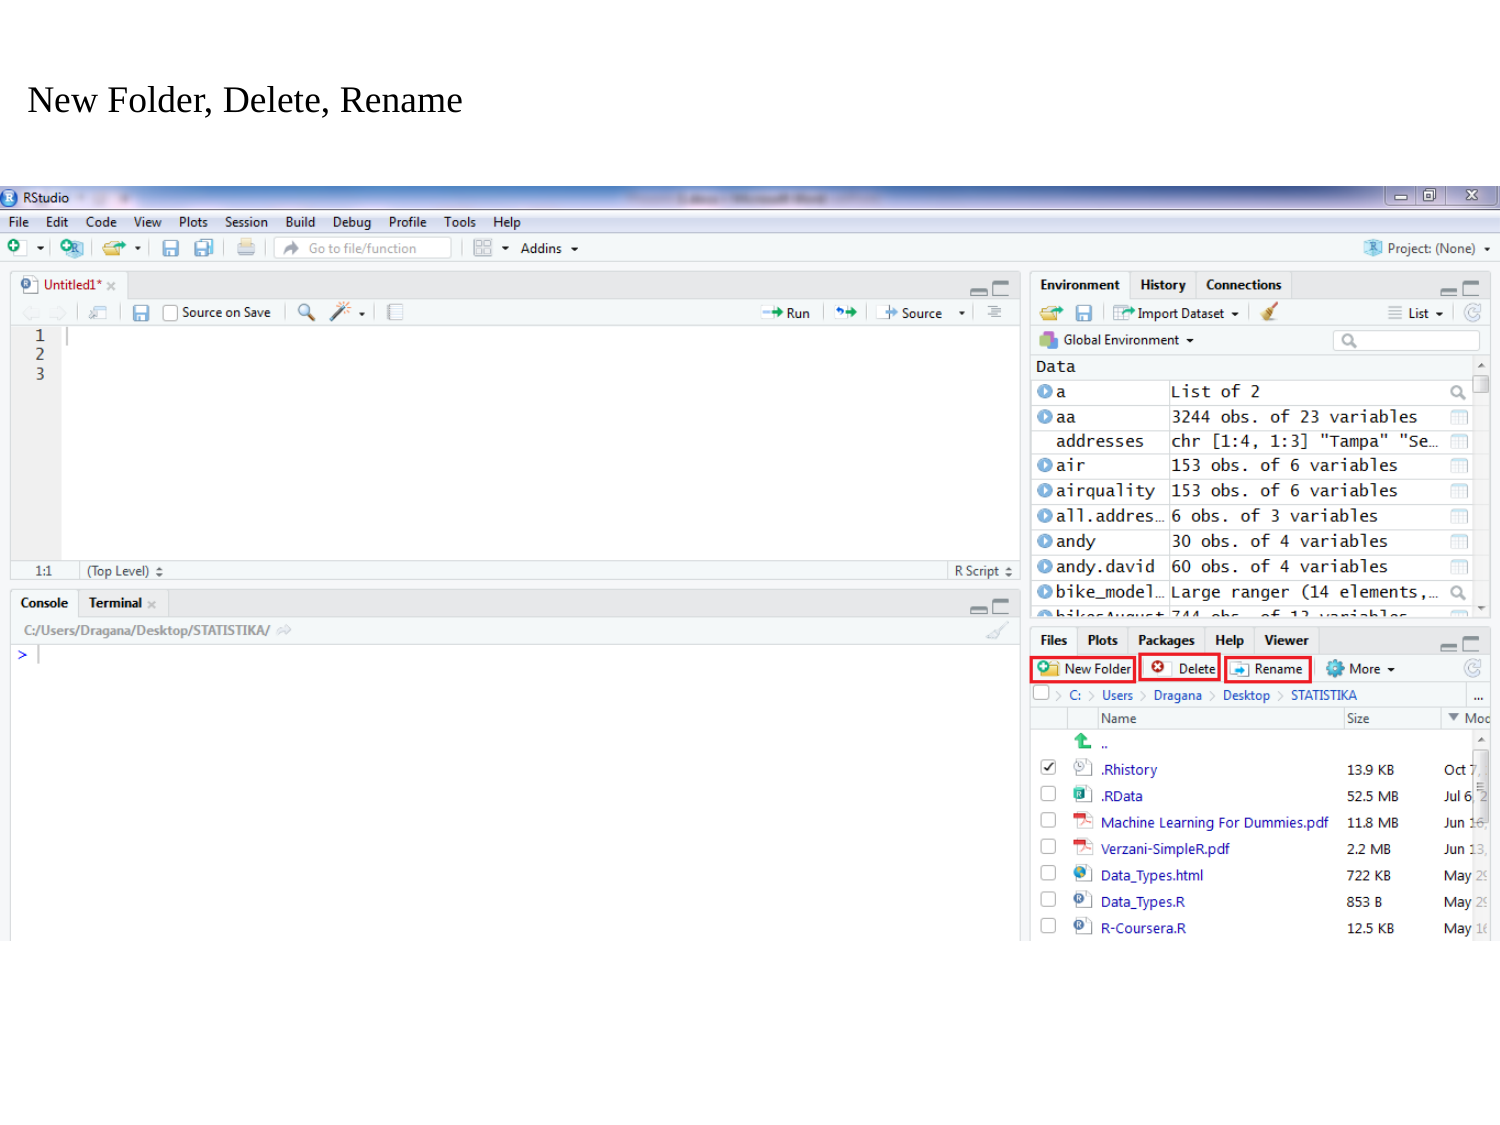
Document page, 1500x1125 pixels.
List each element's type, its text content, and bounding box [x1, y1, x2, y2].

text_box New Folder, Delete, Rename [12, 67, 575, 128]
picture [0, 186, 1500, 941]
